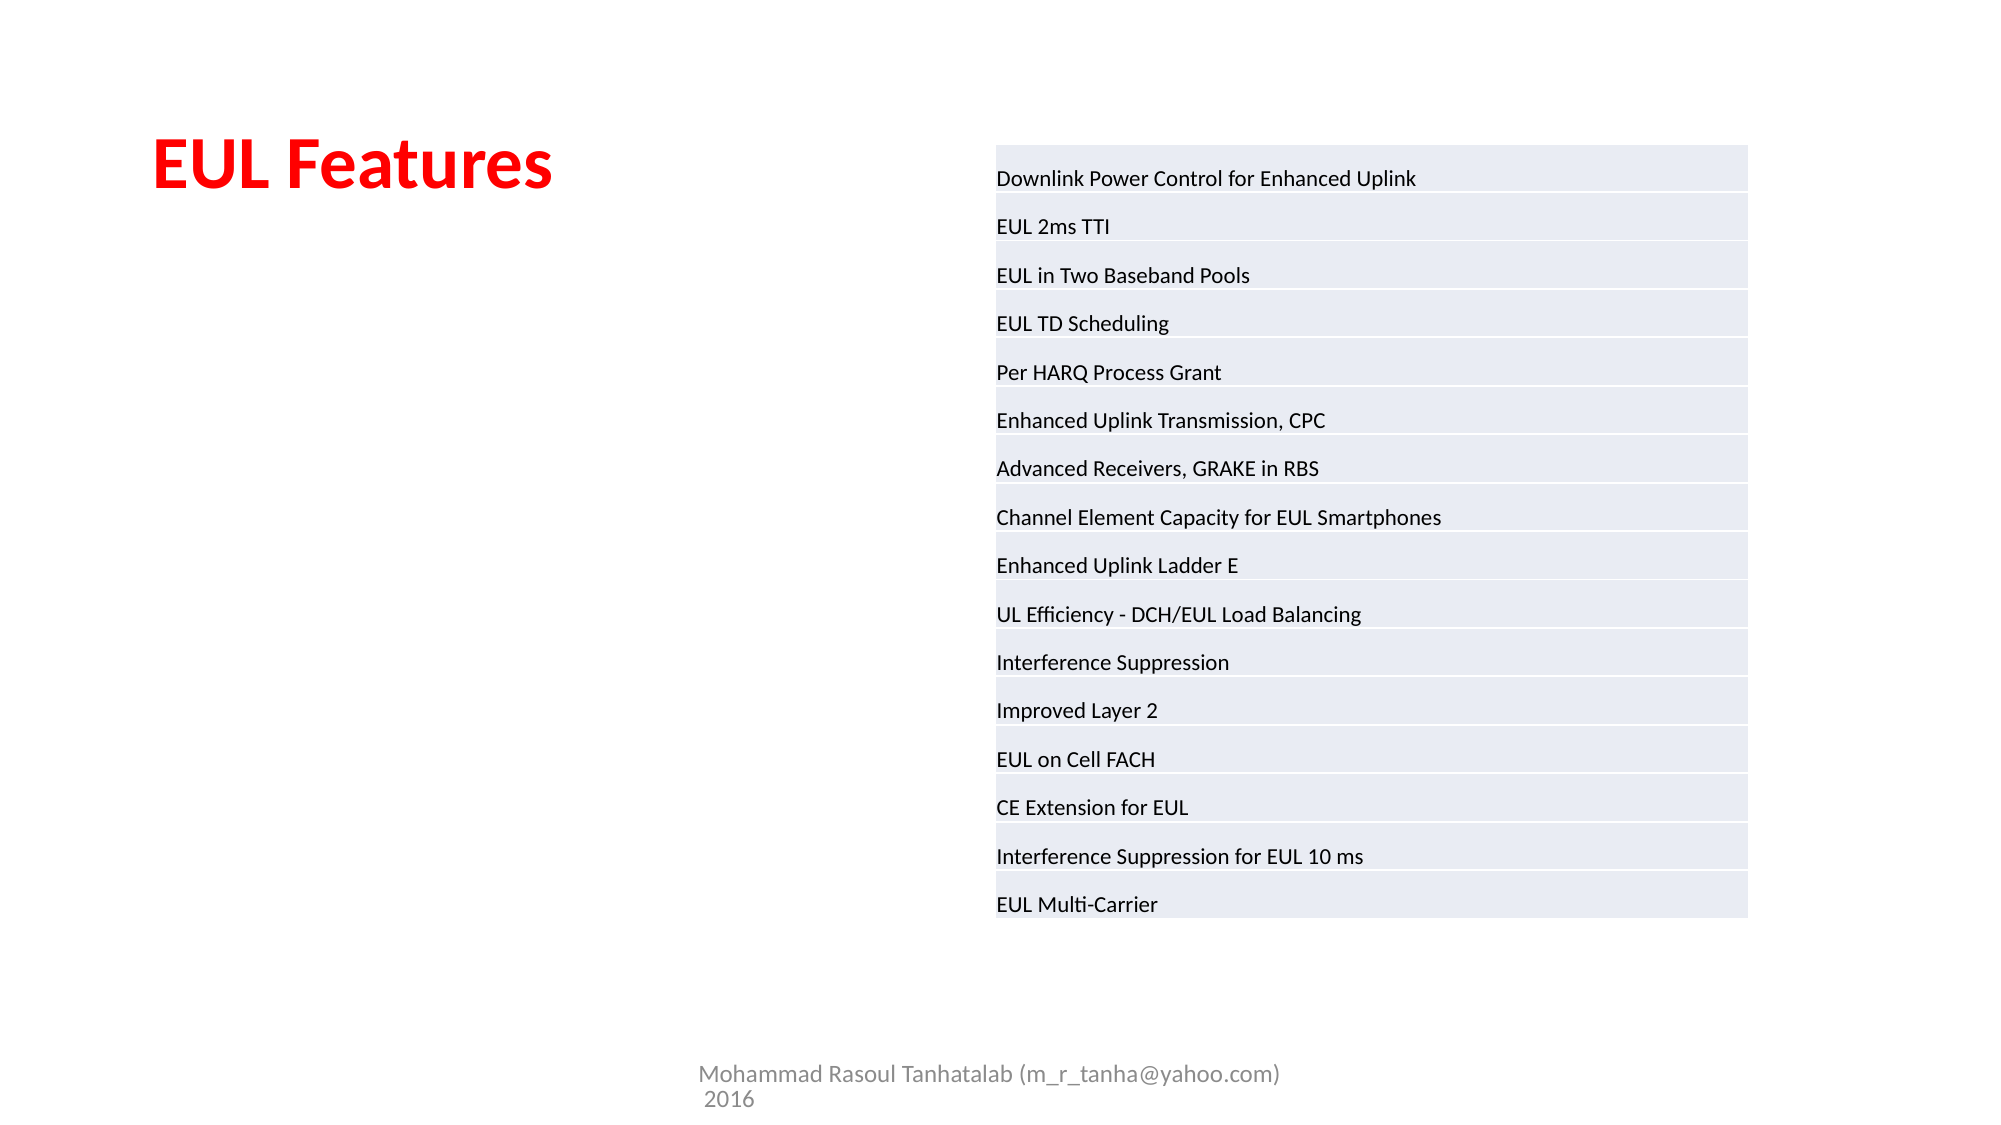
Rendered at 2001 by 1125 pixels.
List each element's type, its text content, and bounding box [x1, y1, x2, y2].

footer Mohammad Rasoul Tanhatalab (m_r_tanha@yahoo.com) 2016 [683, 1042, 1317, 1103]
table_cell EUL 2ms TTI [996, 193, 1748, 240]
table_cell EUL Multi-Carrier [996, 871, 1748, 918]
table_cell Enhanced Uplink Ladder E [996, 532, 1748, 579]
table_header Downlink Power Control for Enhanced Uplink [996, 145, 1748, 191]
table_cell Channel Element Capacity for EUL Smartphones [996, 484, 1748, 530]
table_cell EUL TD Scheduling [996, 290, 1748, 336]
table_cell Enhanced Uplink Transmission, CPC [996, 387, 1748, 433]
title EUL Features [137, 116, 783, 212]
table_cell EUL in Two Baseband Pools [996, 241, 1748, 288]
table_cell Interference Suppression for EUL 10 ms [996, 823, 1748, 869]
table_cell UL Efficiency - DCH/EUL Load Balancing [996, 580, 1748, 627]
table_cell EUL on Cell FACH [996, 726, 1748, 772]
table_cell Interference Suppression [996, 629, 1748, 675]
table_cell Improved Layer 2 [996, 677, 1748, 724]
table_cell Per HARQ Process Grant [996, 338, 1748, 385]
table_cell Advanced Receivers, GRAKE in RBS [996, 435, 1748, 482]
table_cell CE Extension for EUL [996, 774, 1748, 821]
